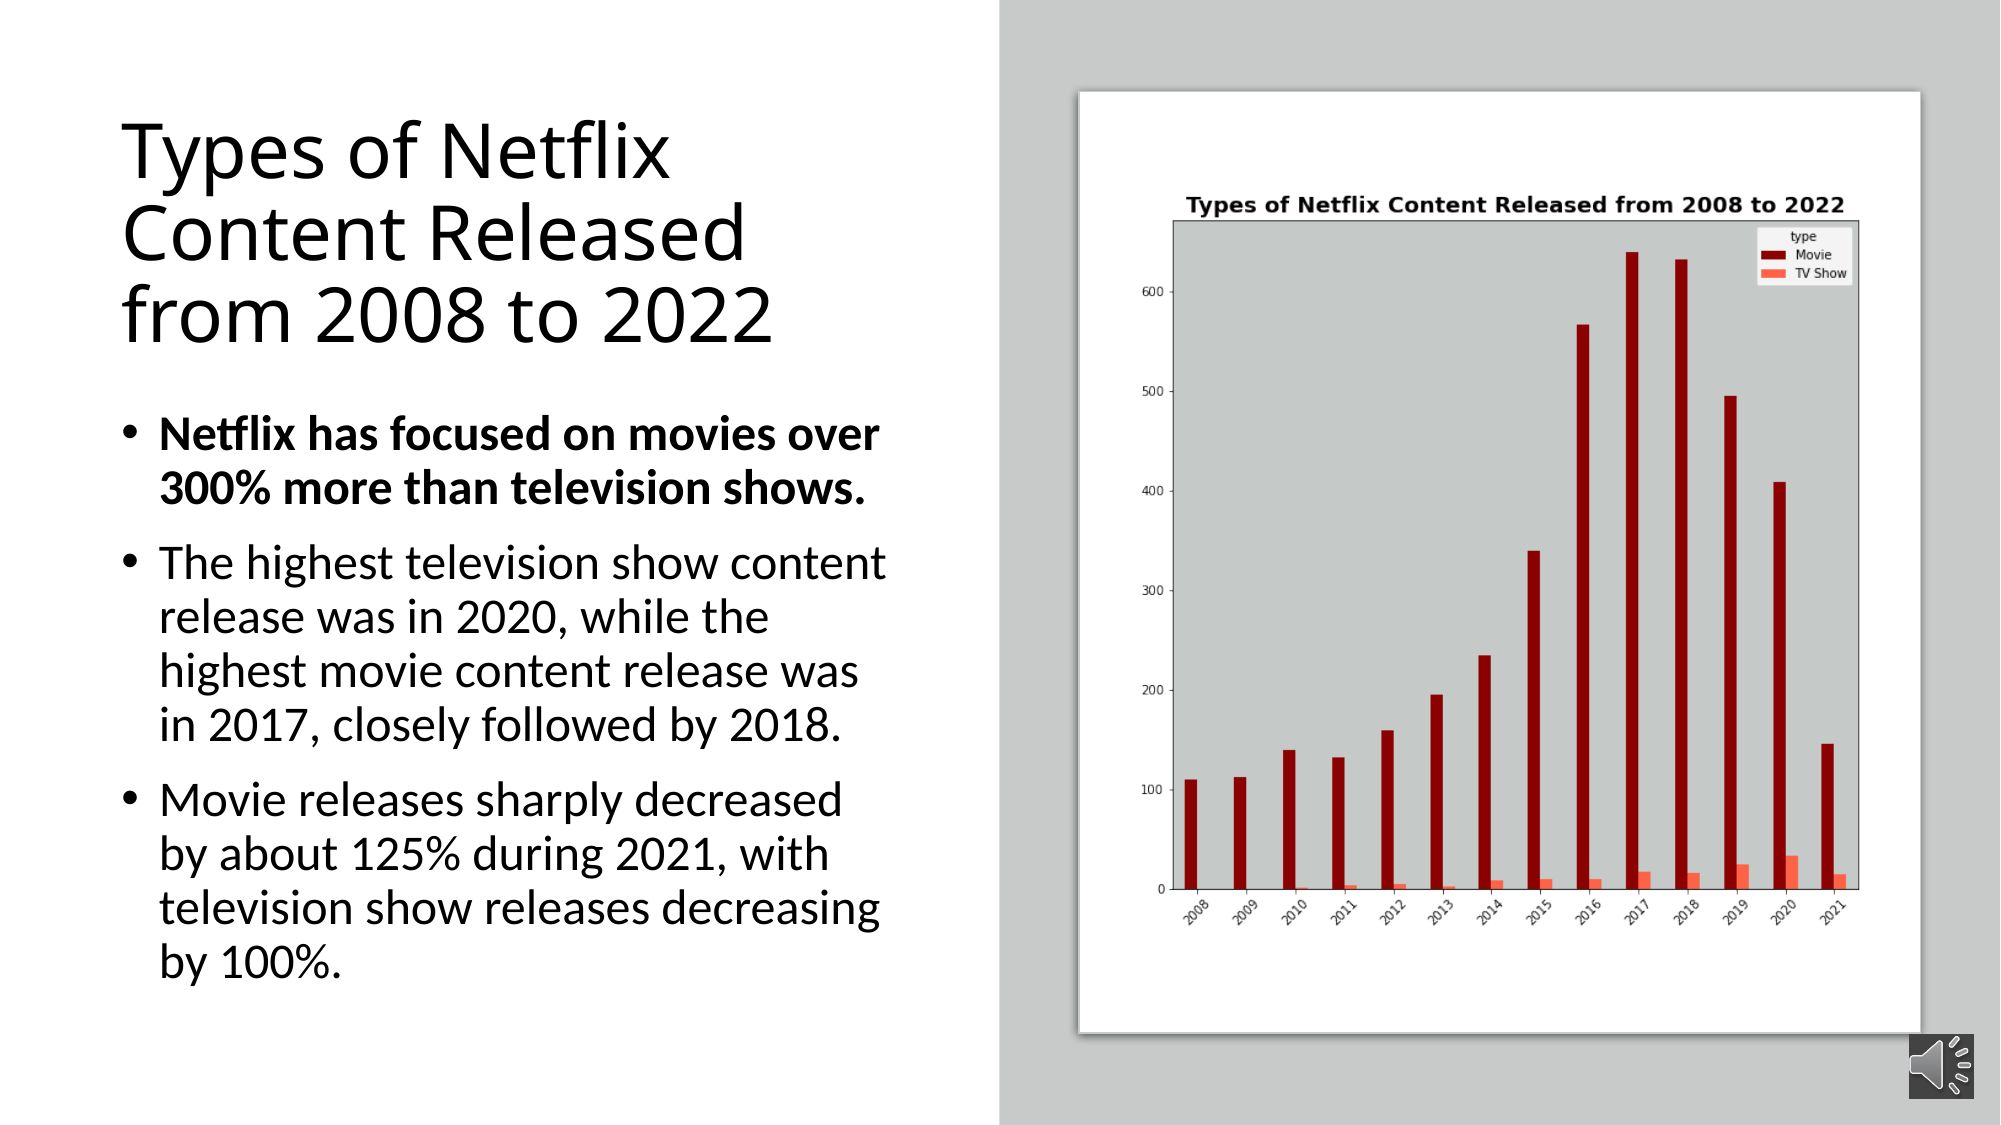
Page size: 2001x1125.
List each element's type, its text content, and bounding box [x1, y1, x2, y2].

text_box [1078, 90, 1922, 1034]
title Types of Netflix Content Released from 2008 to 2022 [106, 103, 918, 370]
picture [1908, 1033, 1975, 1100]
list Netflix has focused on movies over 300% more than television shows. The highest television show content release was in 2020, while the highest movie content release was in 2017, closely followed by 2018. Movie releases sharply decreased by about 125% during 2021, with television show releases decreasing by 100%. [106, 399, 918, 1021]
text_box [998, 0, 2000, 1125]
picture [1132, 187, 1867, 937]
